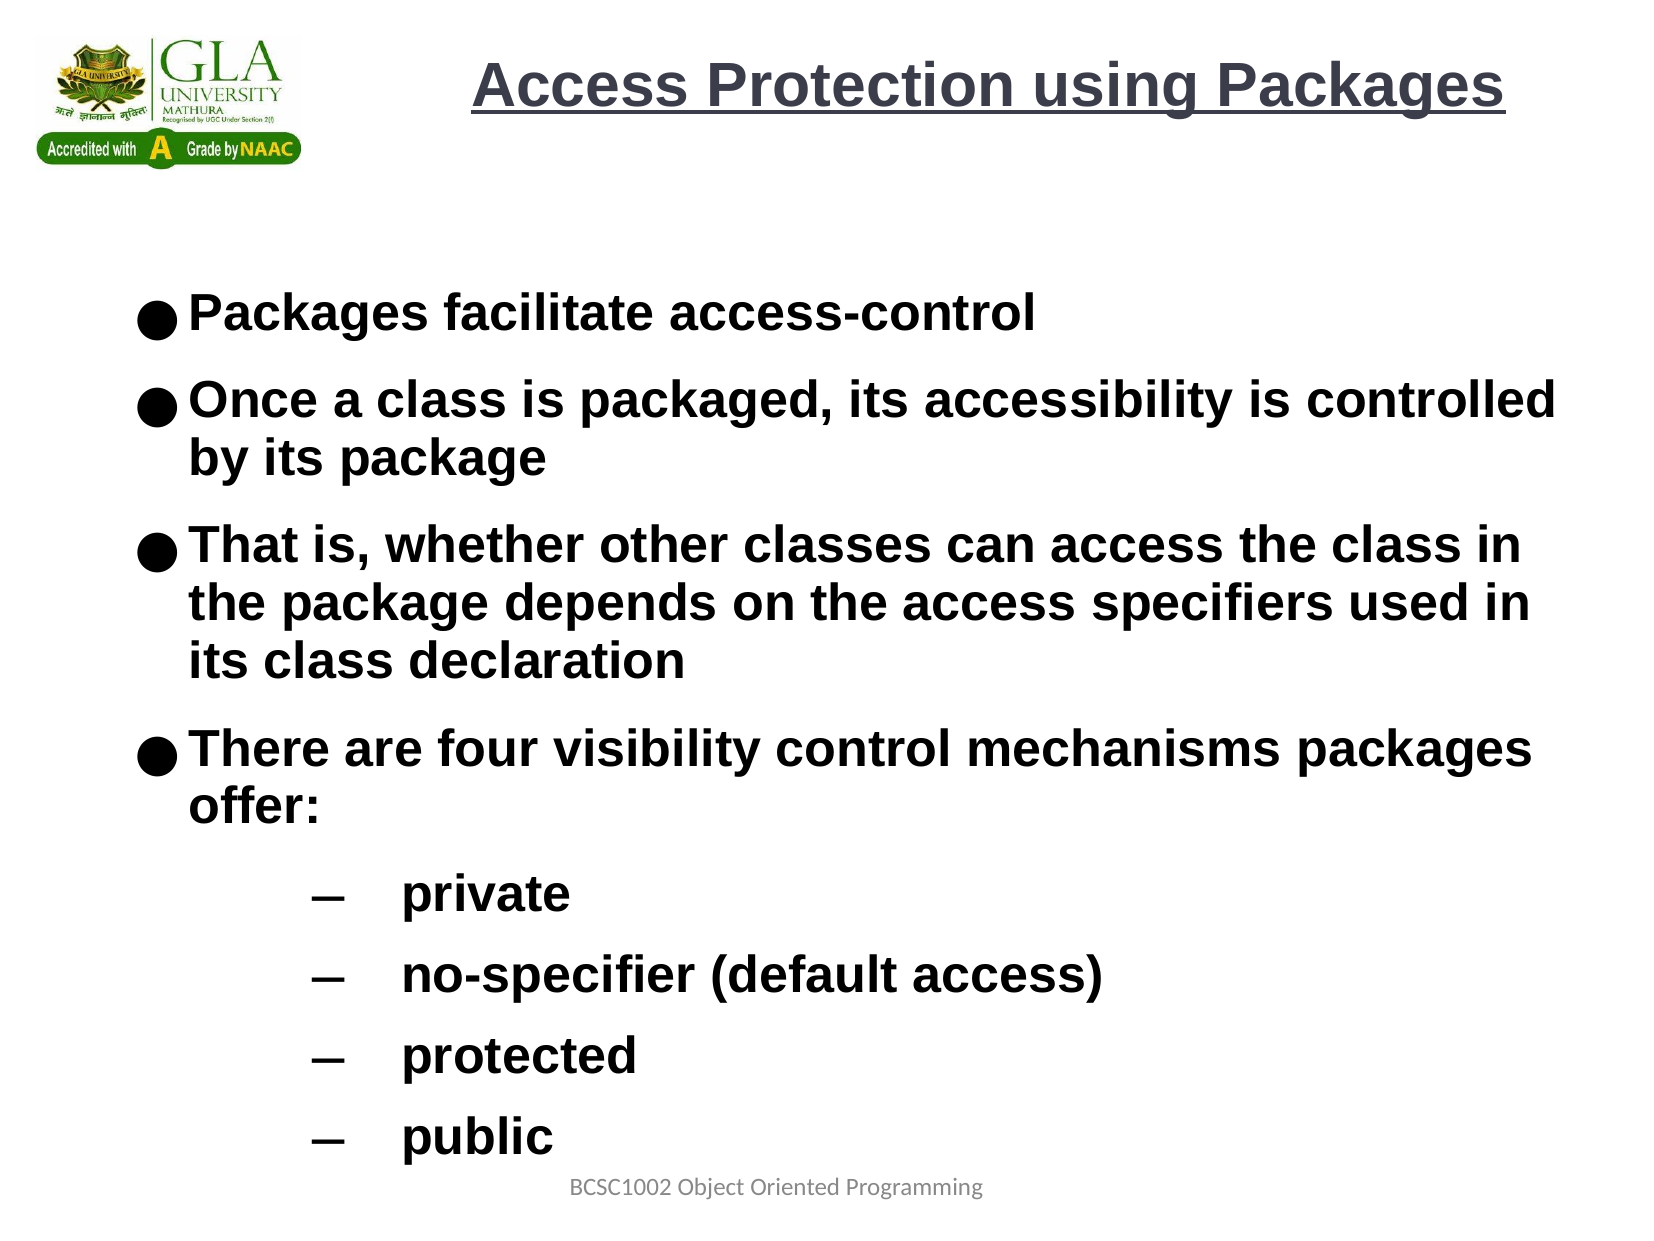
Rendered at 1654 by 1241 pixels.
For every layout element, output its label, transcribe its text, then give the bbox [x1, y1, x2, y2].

picture [34, 34, 302, 172]
list Packages facilitate access-control Once a class is packaged, its accessibility is controlled by its package That is, whether other classes can access the class in the package depends on the access specifiers used in its class declaration There are four visibility control mechanisms packages offer: private no-specifier (default access) protected public [118, 280, 1571, 1134]
text_box BCSC1002 Object Oriented Programming [512, 1155, 1041, 1216]
title Access Protection using Packages [371, 0, 1606, 168]
